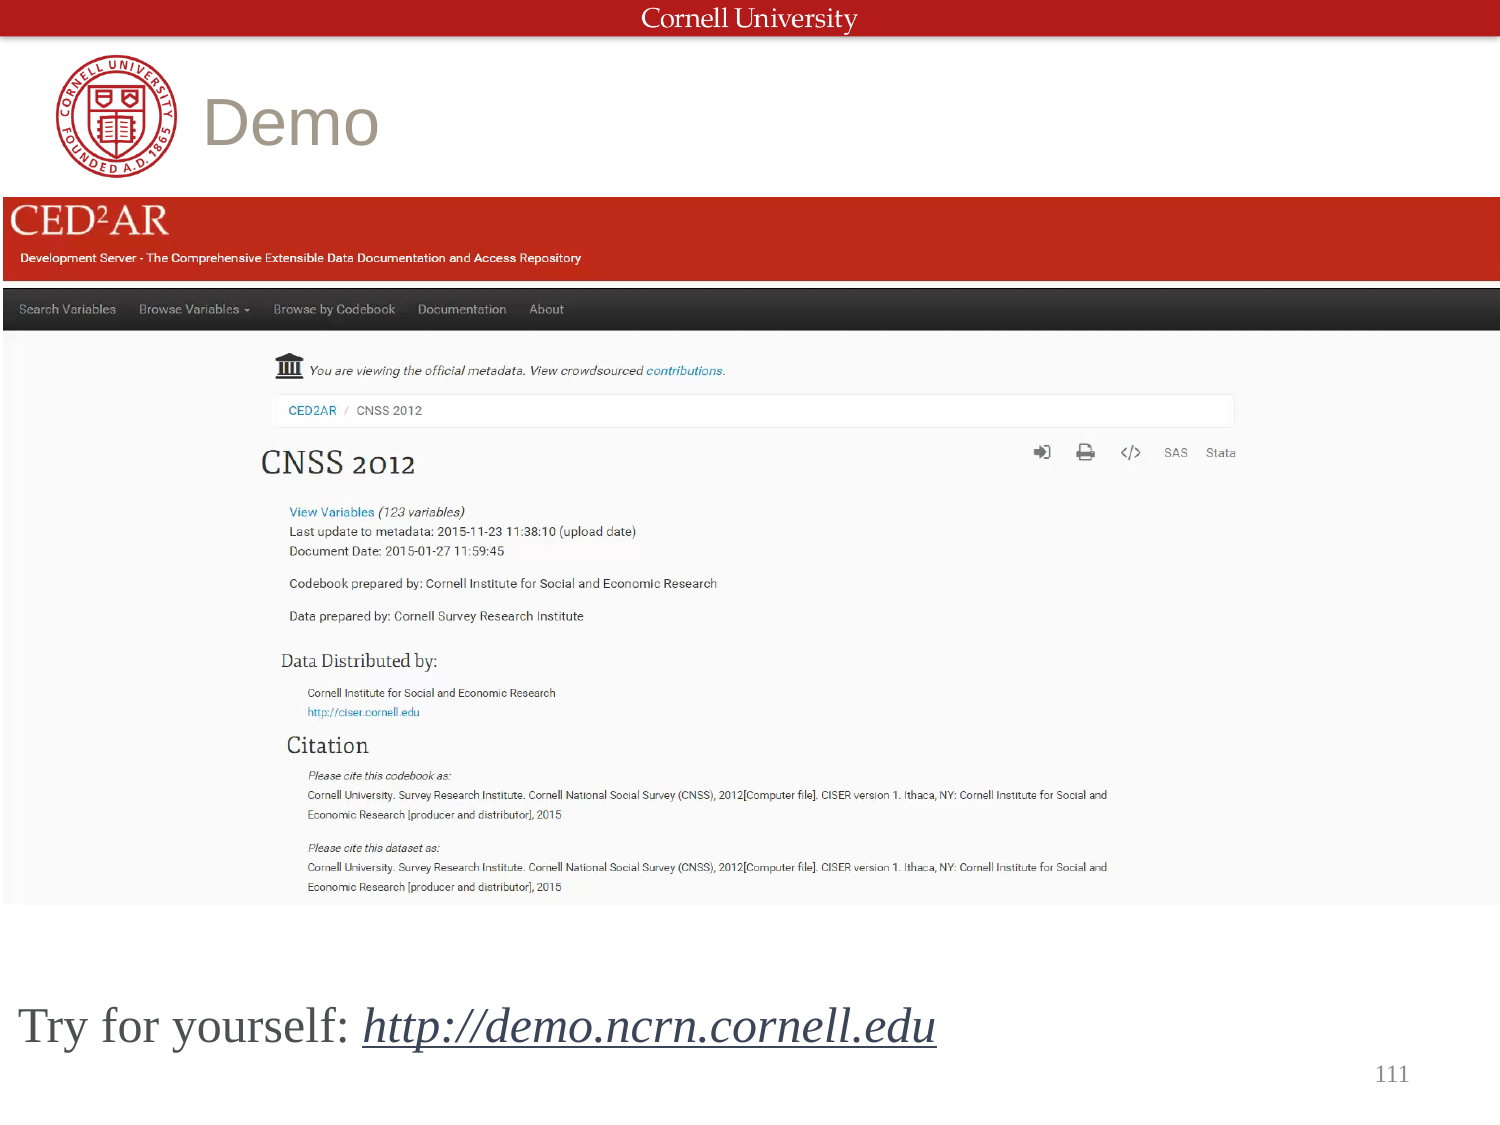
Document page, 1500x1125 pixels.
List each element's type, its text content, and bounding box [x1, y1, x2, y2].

slide_number 111 [1074, 1042, 1425, 1103]
title Demo [187, 62, 1500, 175]
list Try for yourself: http://demo.ncrn.cornell.edu [2, 985, 1427, 1073]
picture [635, 0, 858, 60]
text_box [2, 196, 1500, 906]
picture [50, 50, 195, 183]
